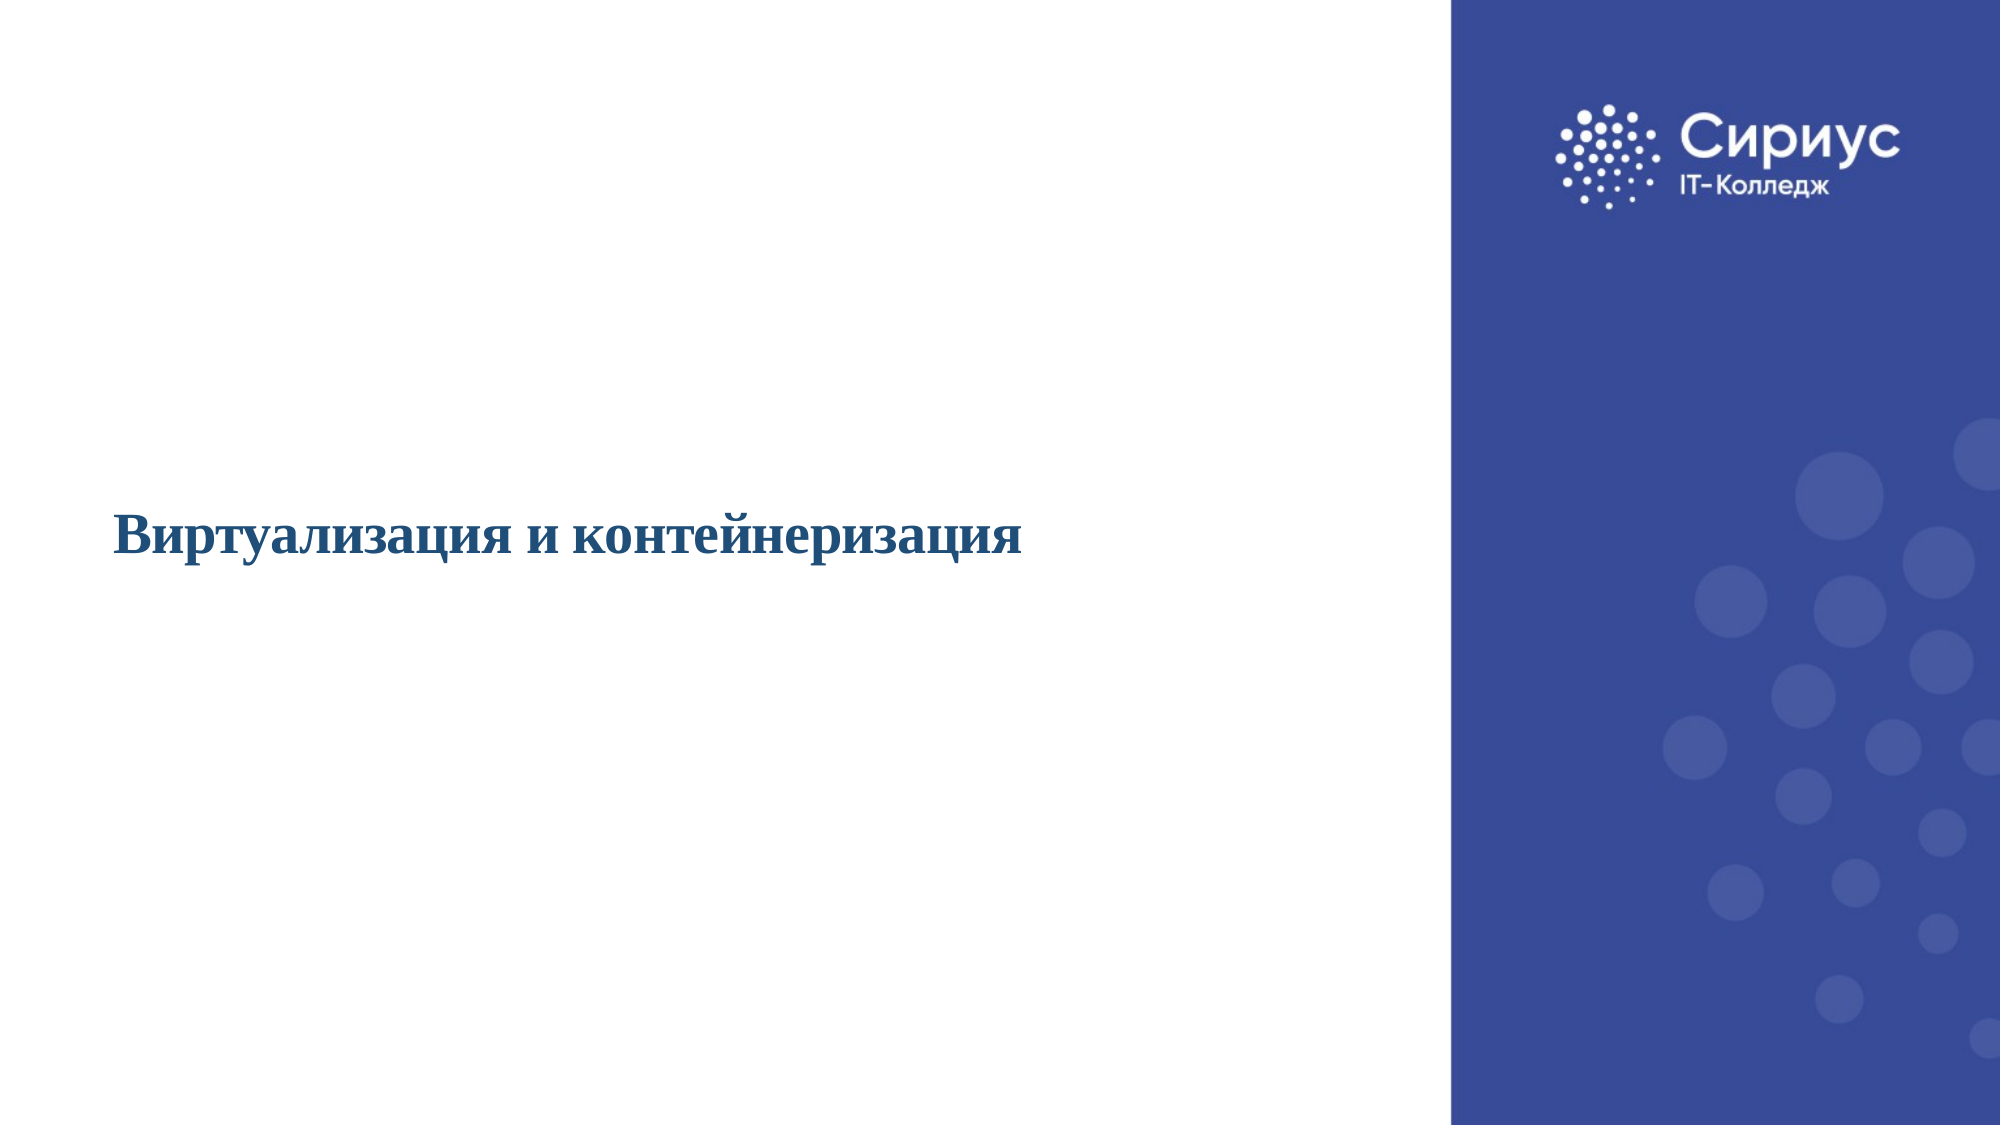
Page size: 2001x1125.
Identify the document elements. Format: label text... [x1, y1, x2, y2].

text_box Виртуализация и контейнеризация [111, 493, 1342, 566]
picture [1450, 0, 2000, 1125]
